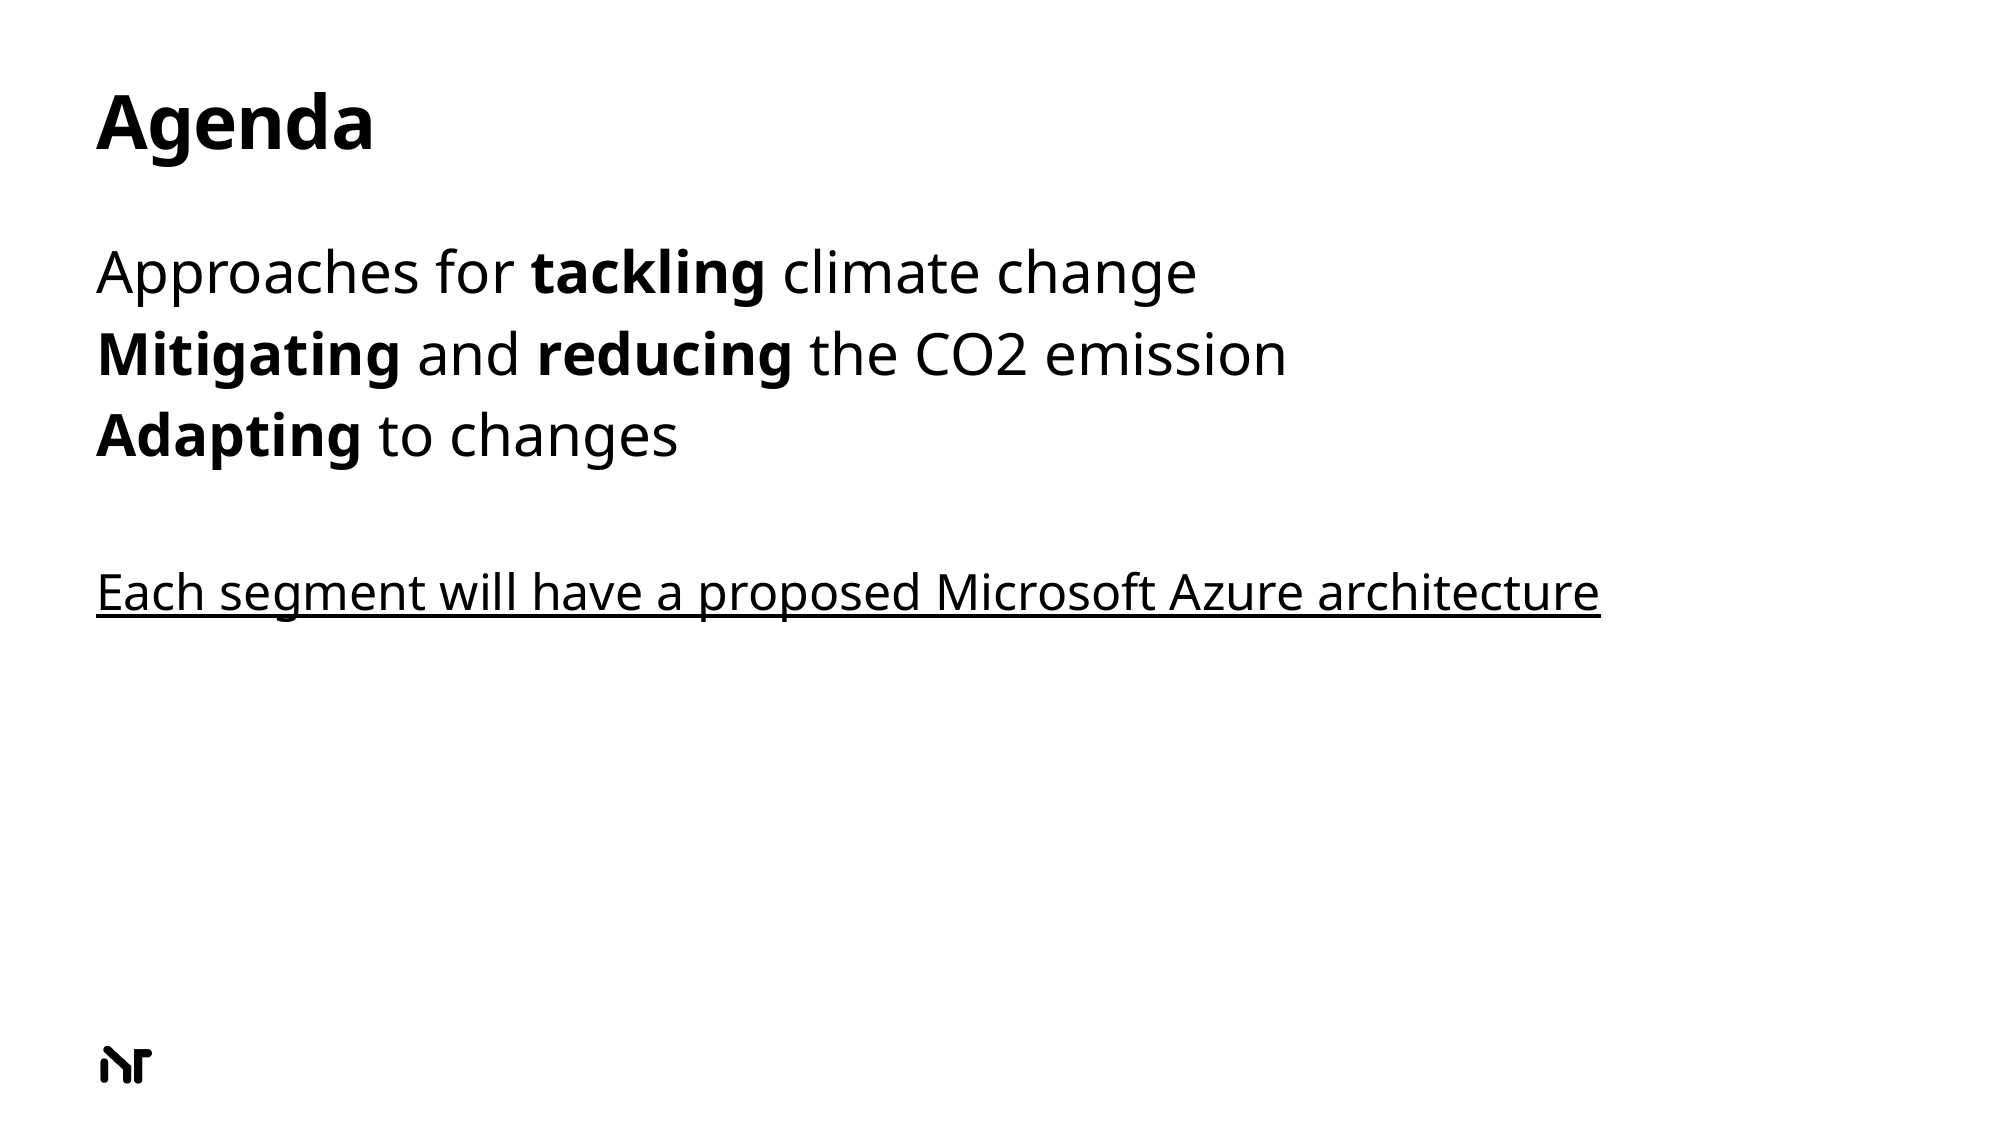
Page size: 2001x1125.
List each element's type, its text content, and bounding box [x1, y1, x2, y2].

title Agenda [96, 75, 1904, 166]
picture [96, 1035, 156, 1095]
list Approaches for tackling climate change Mitigating and reducing the CO2 emission Adapting to changes Each segment will have a proposed Microsoft Azure architecture [96, 235, 1904, 646]
